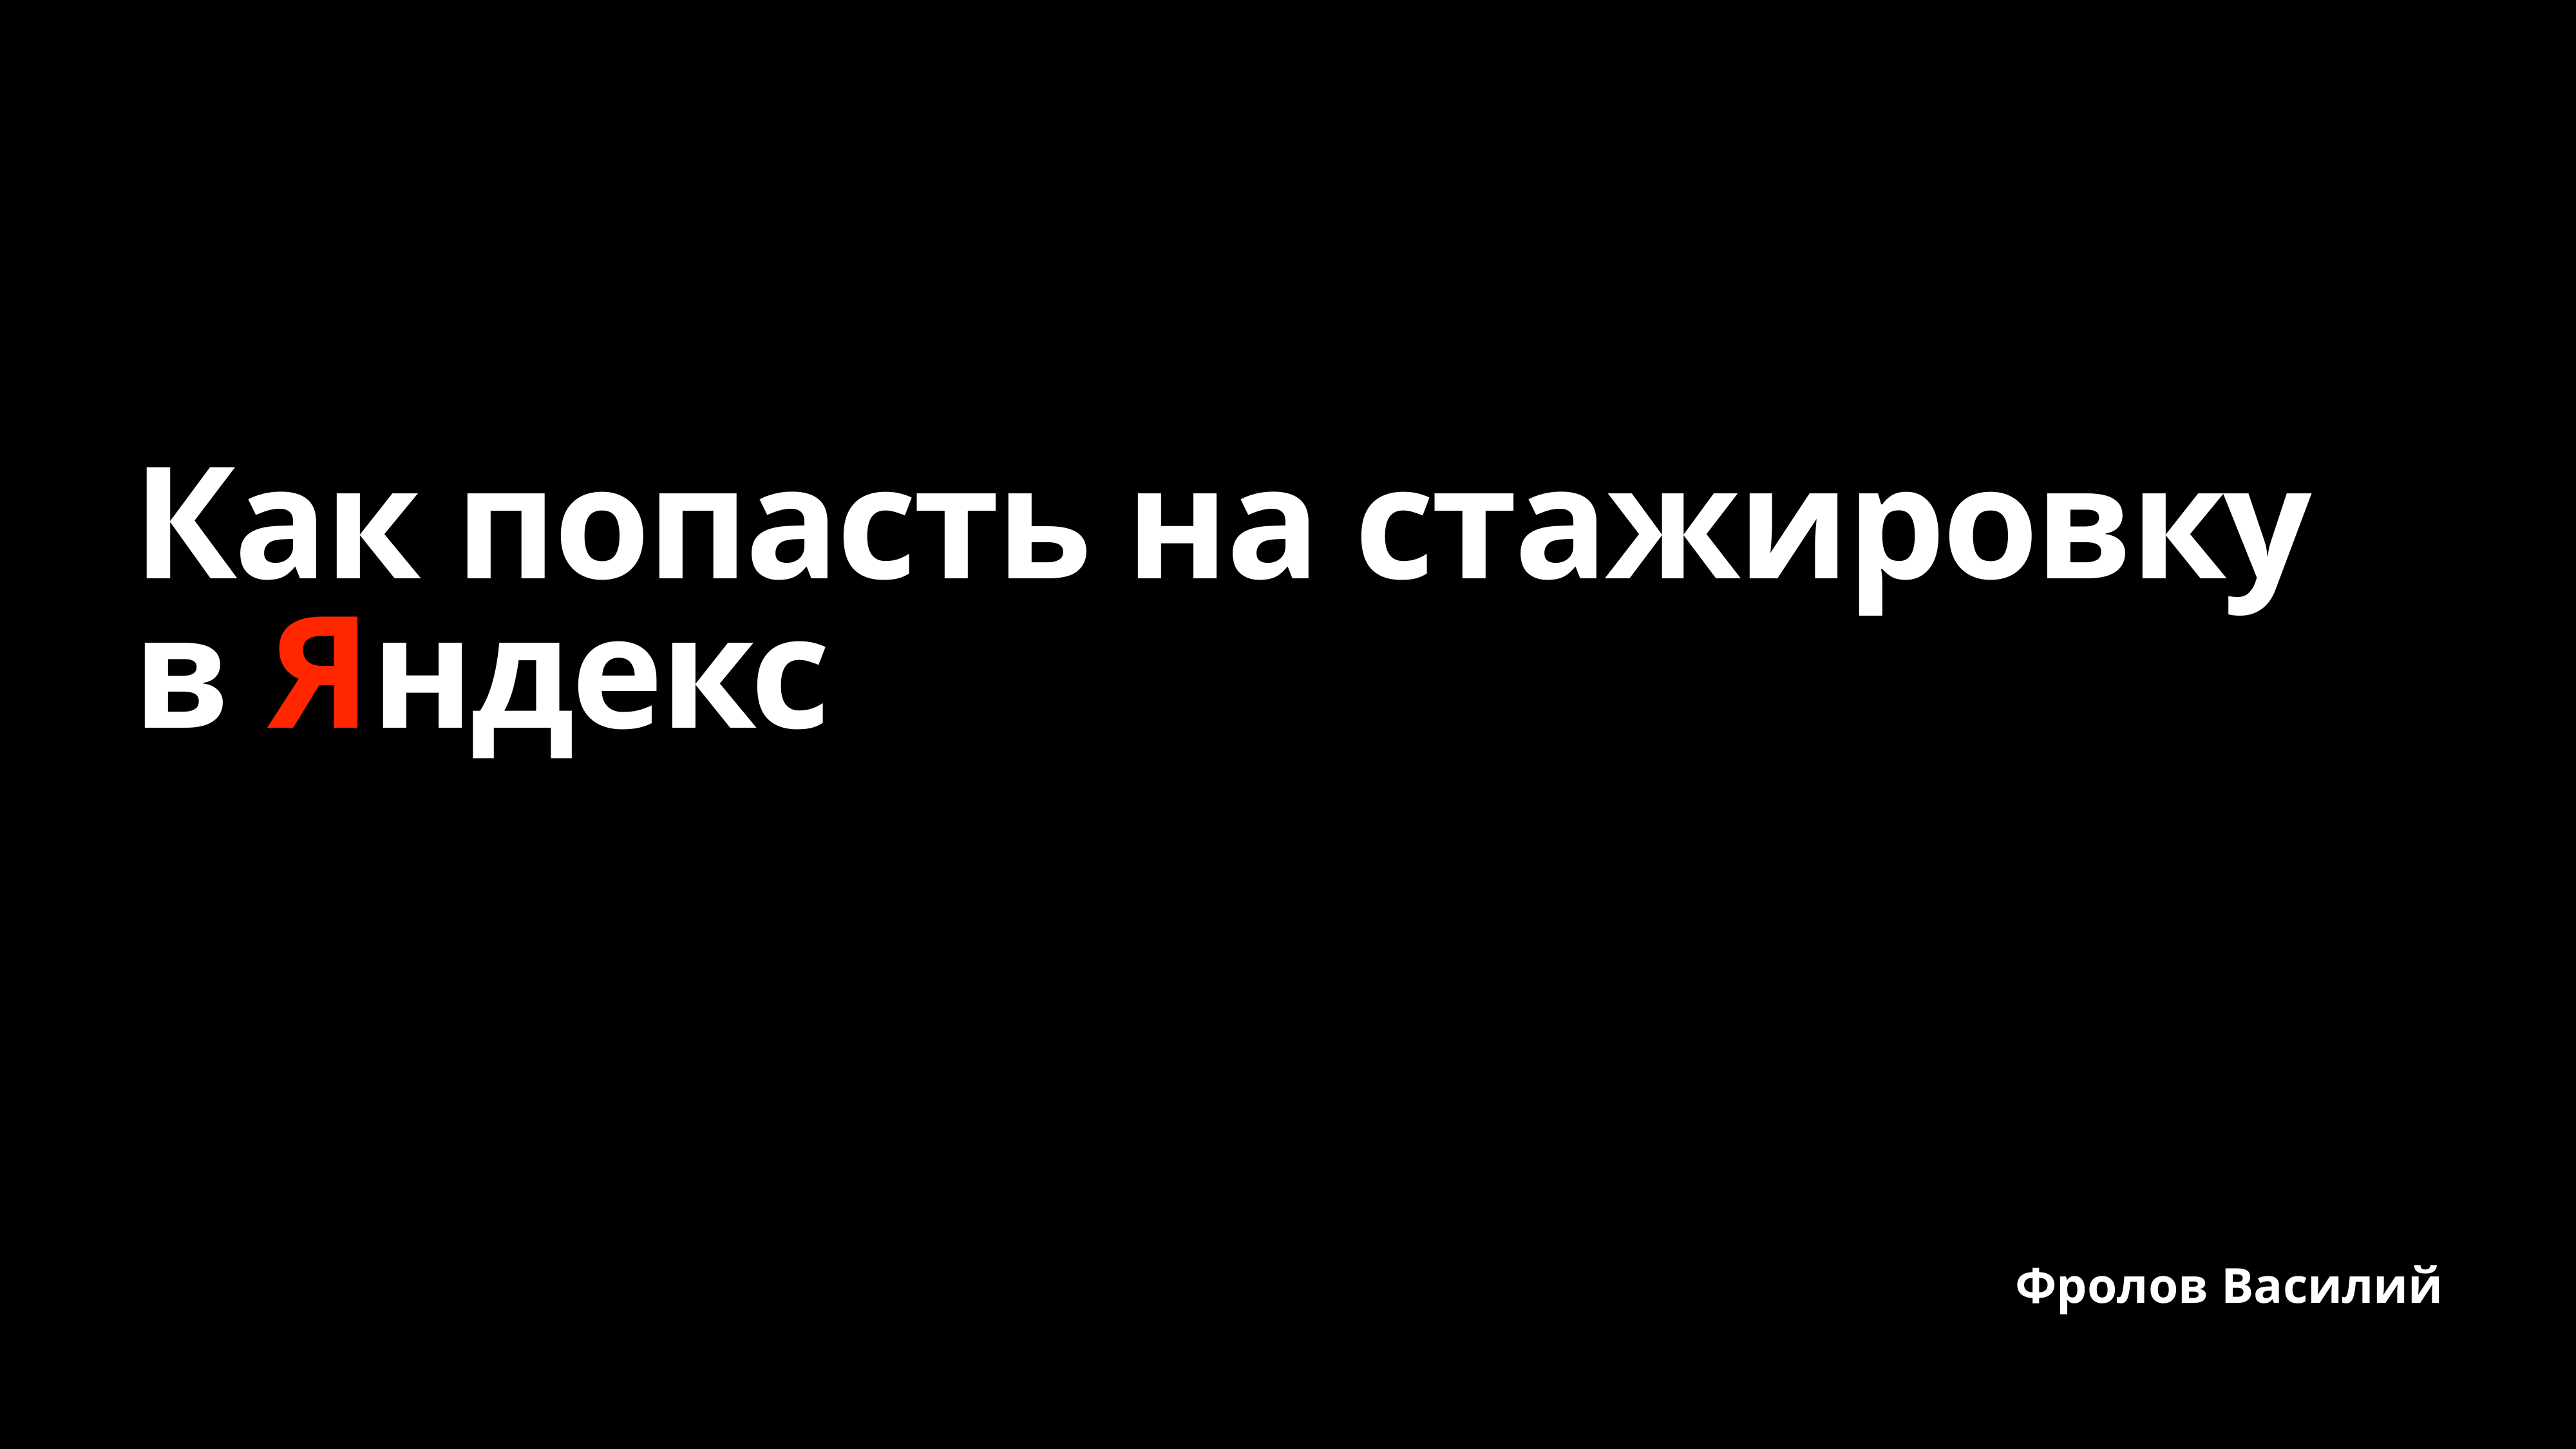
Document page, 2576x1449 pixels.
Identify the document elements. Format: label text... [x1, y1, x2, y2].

title Как попасть на стажировку в Яндекс [127, 271, 2449, 764]
list Фролов Василий [127, 1250, 2449, 1319]
